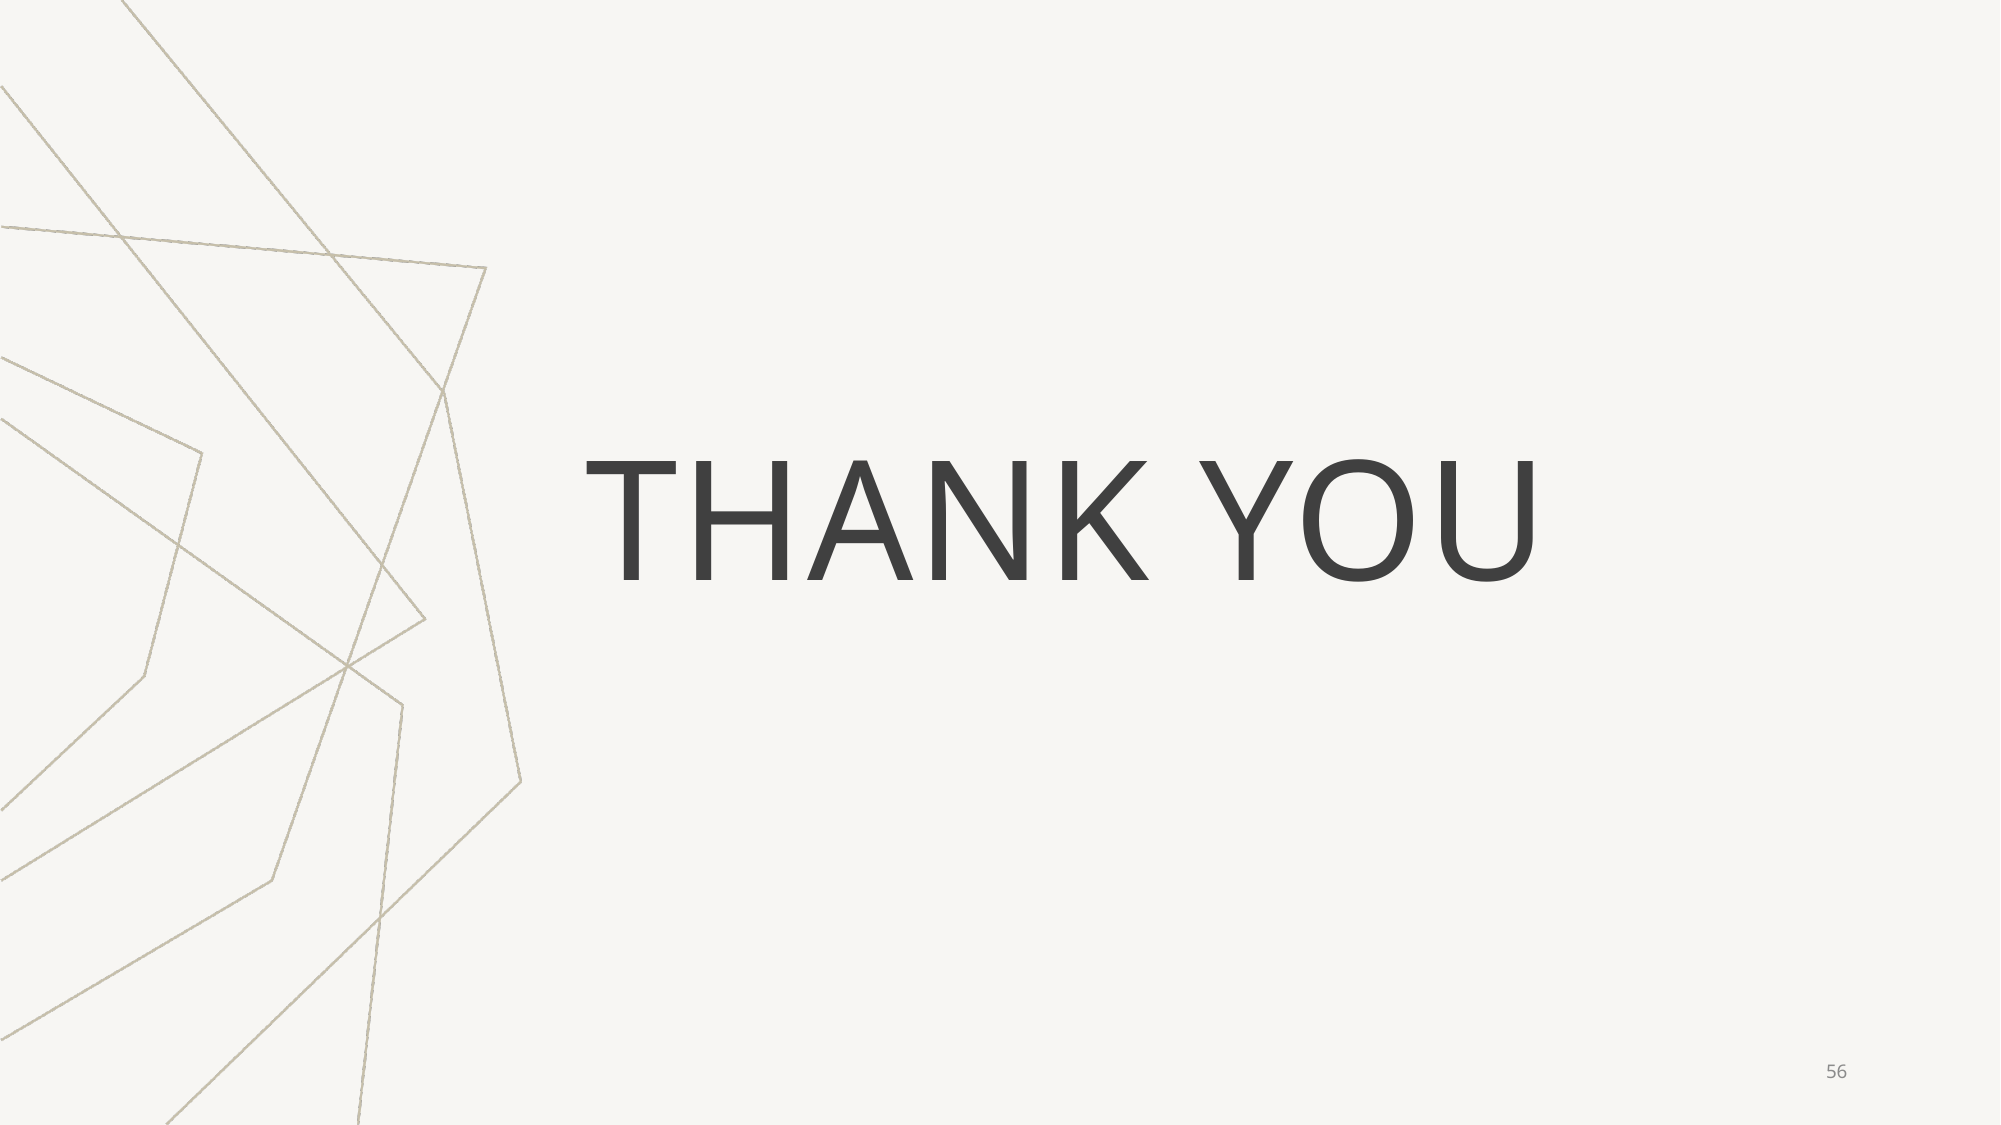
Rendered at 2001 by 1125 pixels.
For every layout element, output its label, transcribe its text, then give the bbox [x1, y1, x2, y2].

title THANK YOU [570, 374, 1658, 625]
slide_number 56 [1571, 1042, 1863, 1103]
picture [0, 0, 522, 1125]
